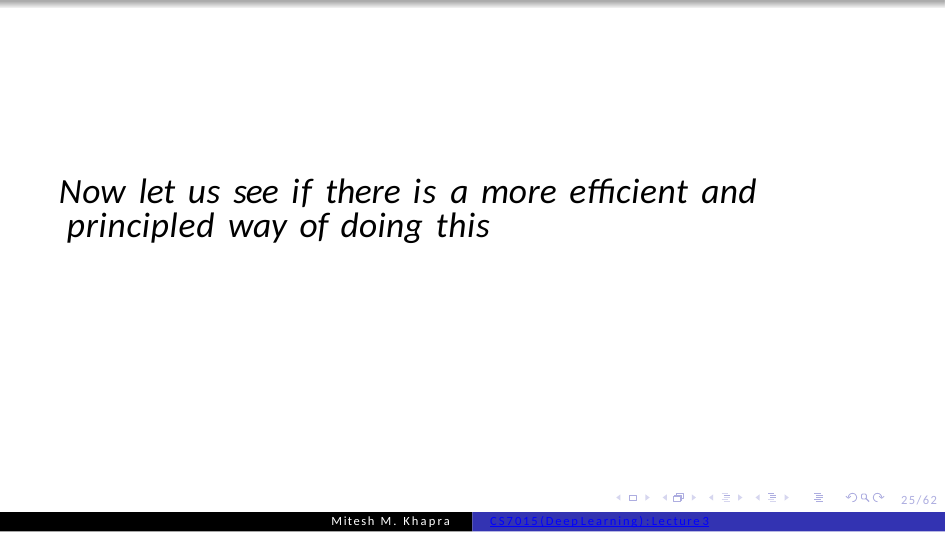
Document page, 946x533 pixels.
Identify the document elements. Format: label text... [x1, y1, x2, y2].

text_box 25/62 [894, 493, 946, 508]
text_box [0, 511, 946, 532]
picture [0, 0, 945, 8]
text_box Now let us see if there is a more efficient and principled way of doing this [56, 165, 762, 244]
